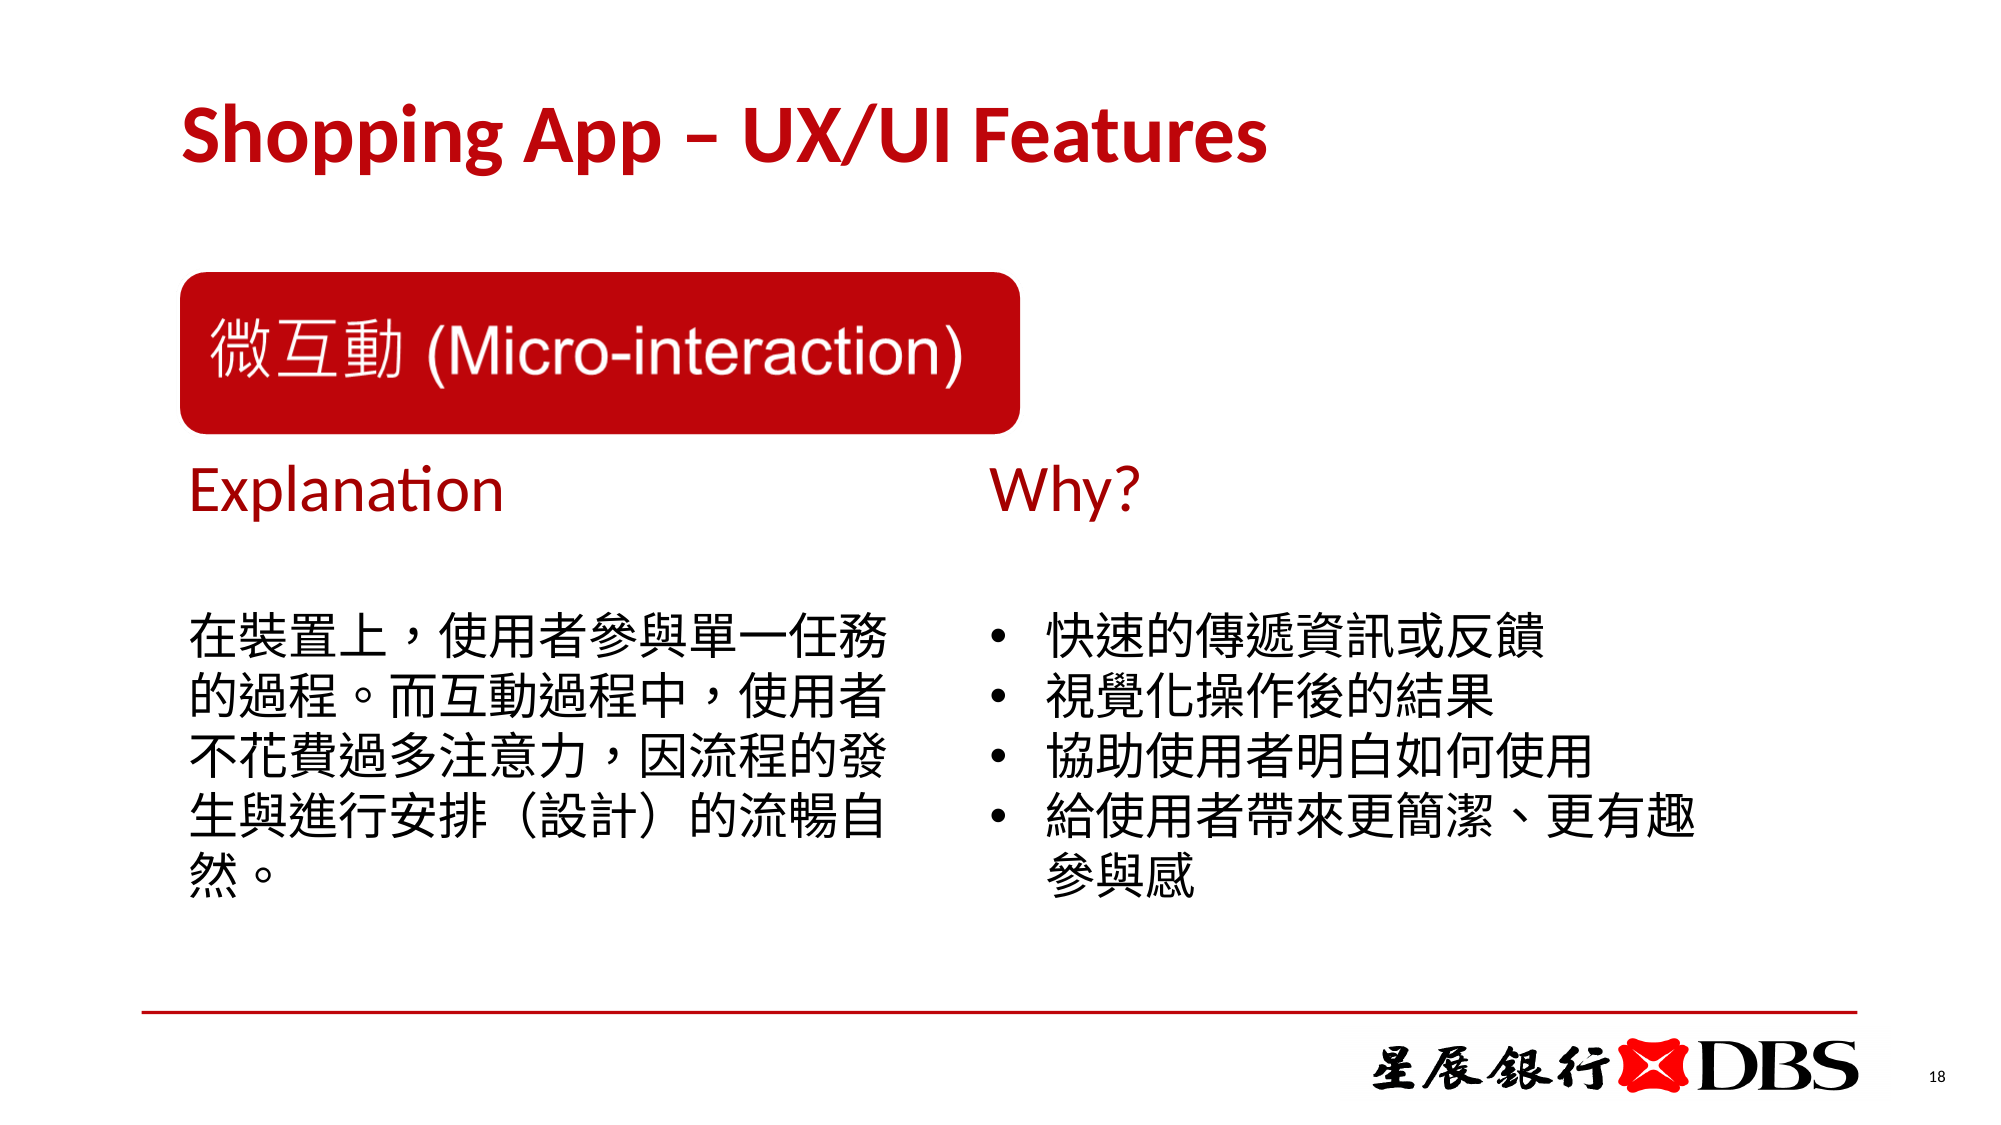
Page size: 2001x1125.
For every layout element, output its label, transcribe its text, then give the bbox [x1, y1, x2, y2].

text_box Why? 快速的傳遞資訊或反饋 視覺化操作後的結果 協助使用者明白如何使用 給使用者帶來更簡潔、更有趣參與感 [974, 437, 1728, 913]
picture [1340, 1026, 1891, 1102]
text_box Explanation 在裝置上，使用者參與單一任務的過程。而互動過程中，使用者不花費過多注意力，因流程的發生與進行安排（設計）的流暢自然。 [173, 447, 927, 913]
slide_number 18 [1727, 1044, 1961, 1108]
title Shopping App – UX/UI Features [166, 81, 1851, 177]
picture [166, 268, 1024, 438]
